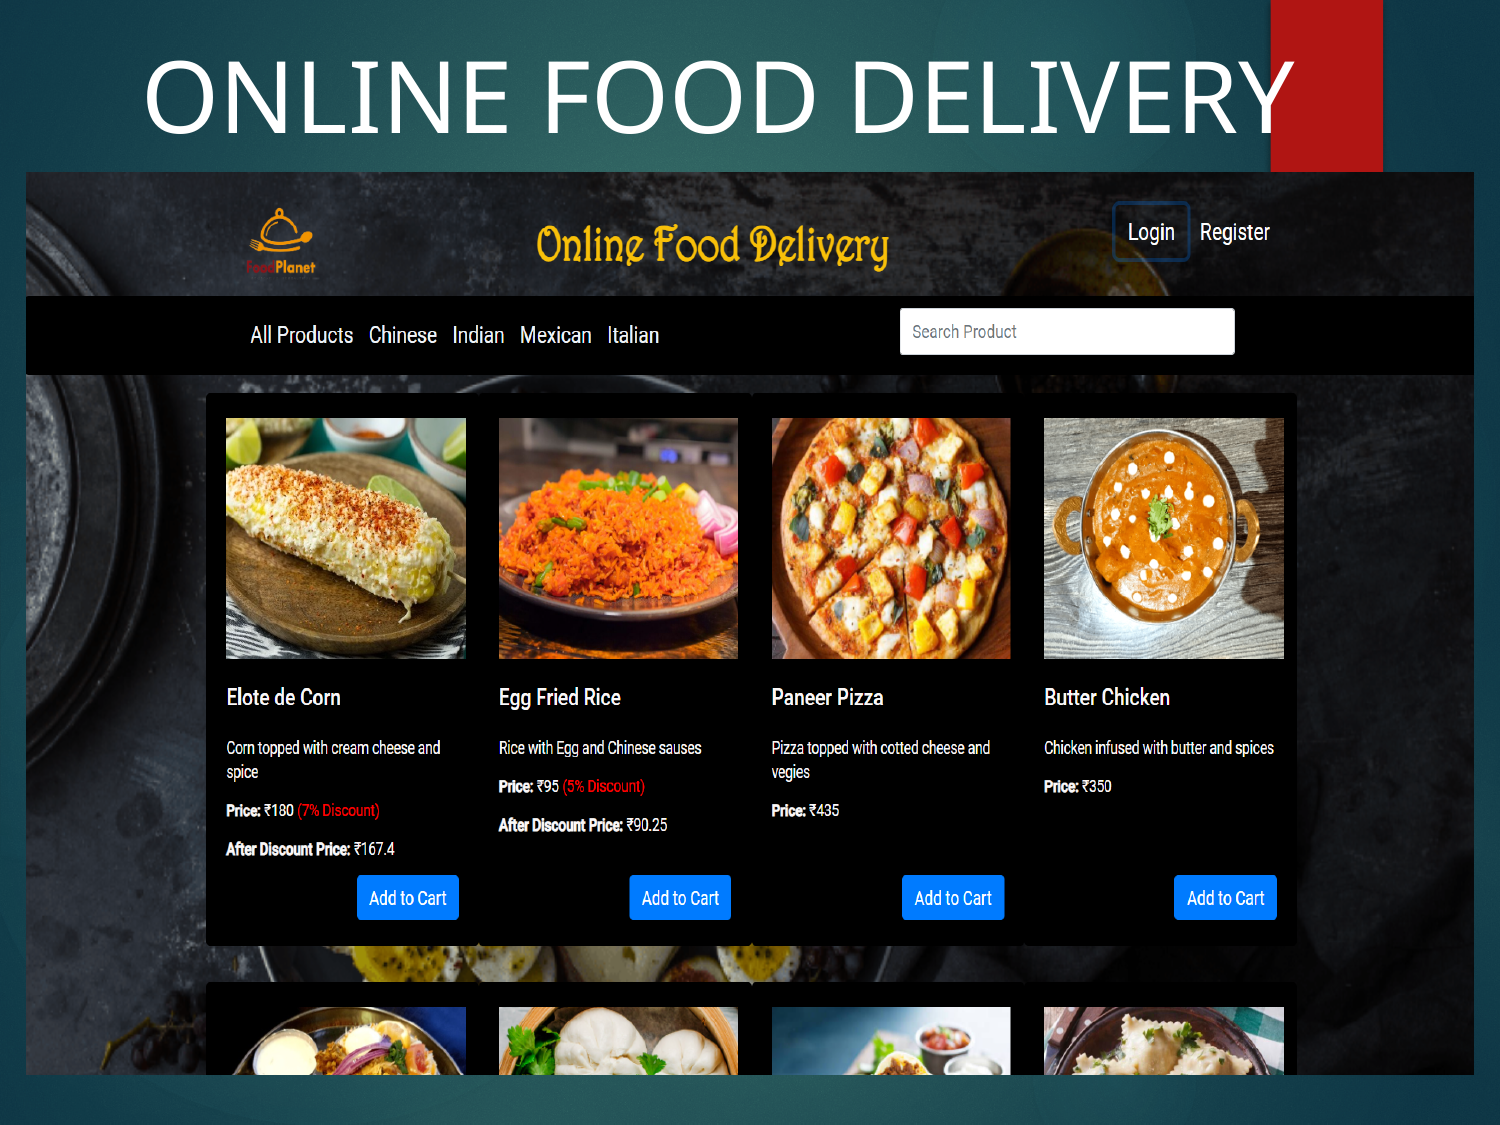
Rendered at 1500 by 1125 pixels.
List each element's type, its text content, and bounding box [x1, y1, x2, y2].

picture [26, 172, 1474, 1076]
title ONLINE FOOD DELIVERY [0, 19, 1387, 161]
